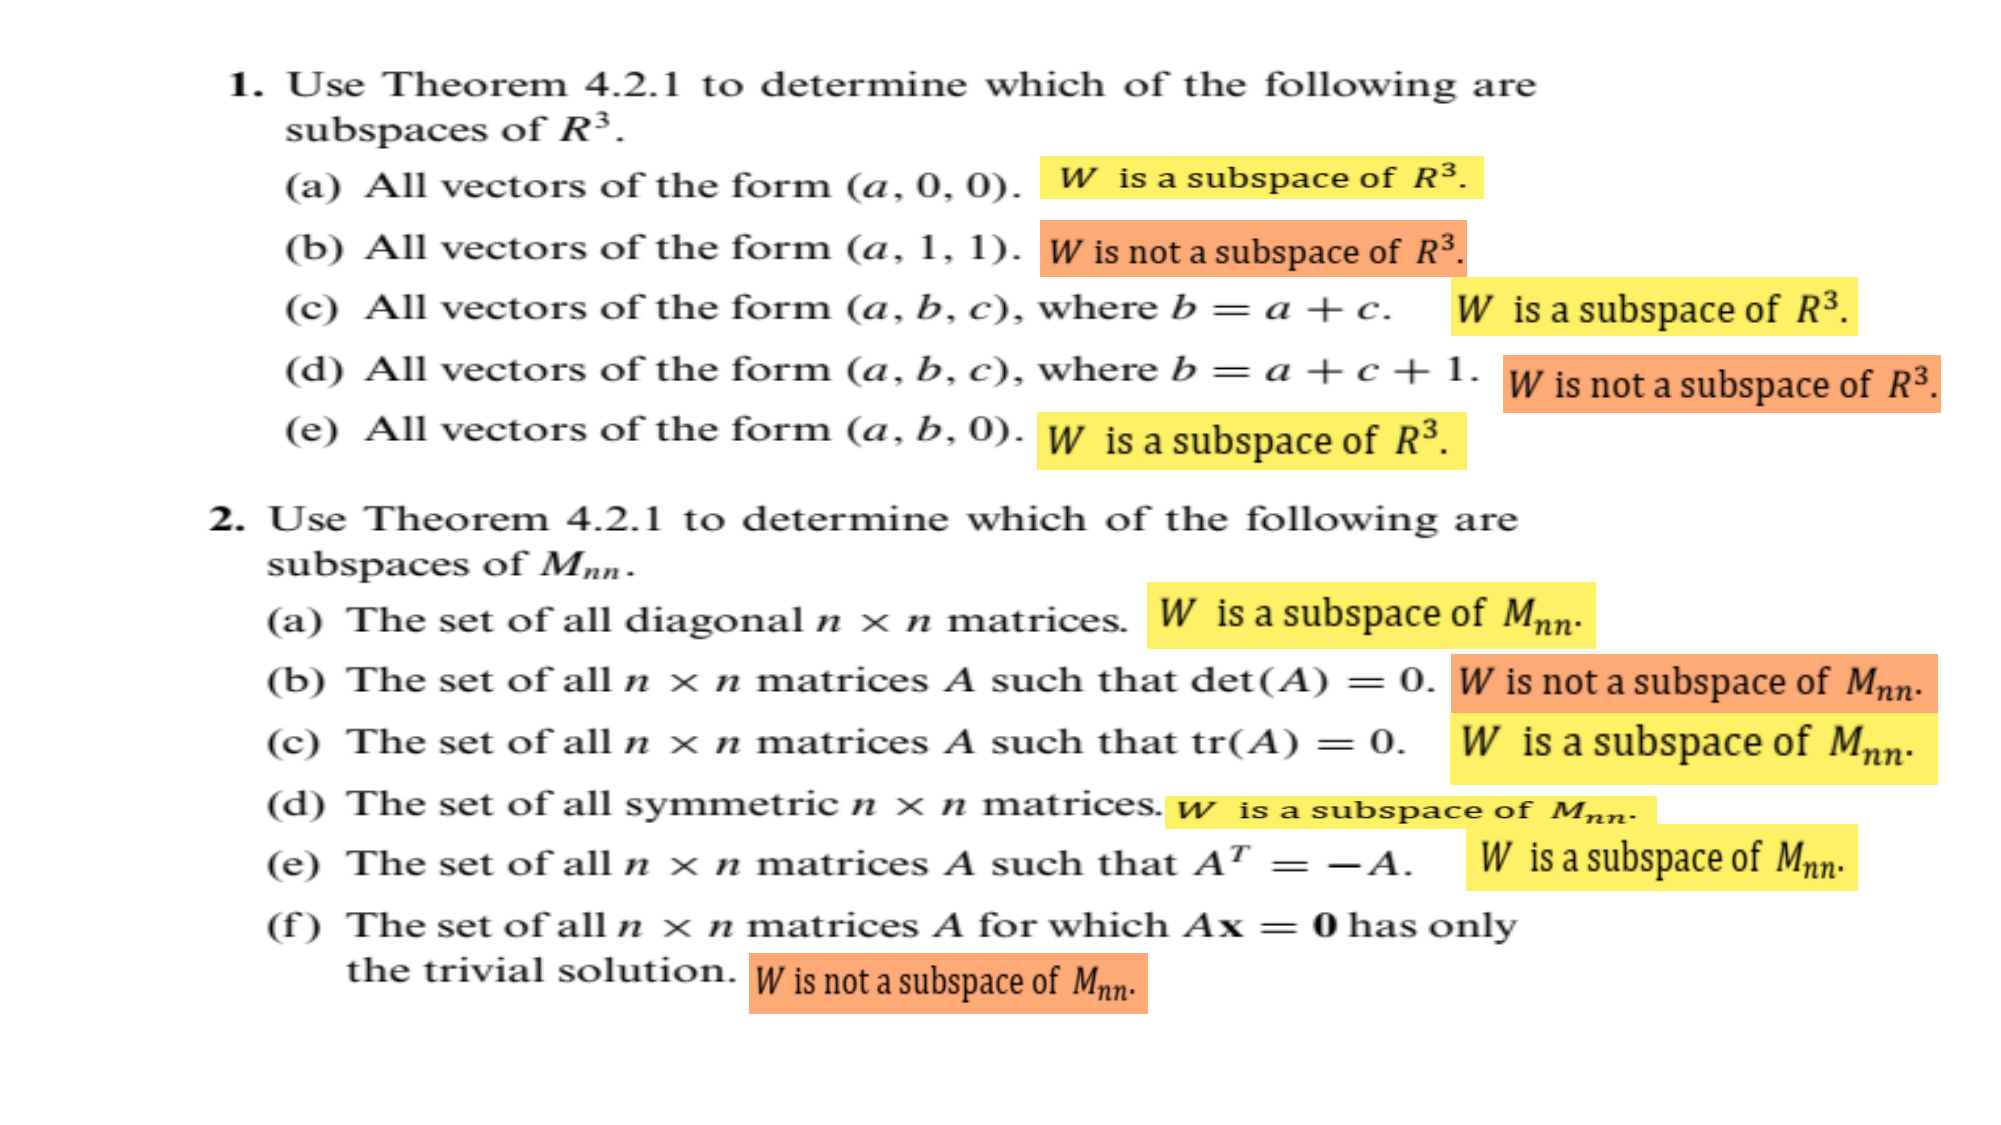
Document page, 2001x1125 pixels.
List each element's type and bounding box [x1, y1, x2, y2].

picture [137, 59, 1941, 1014]
